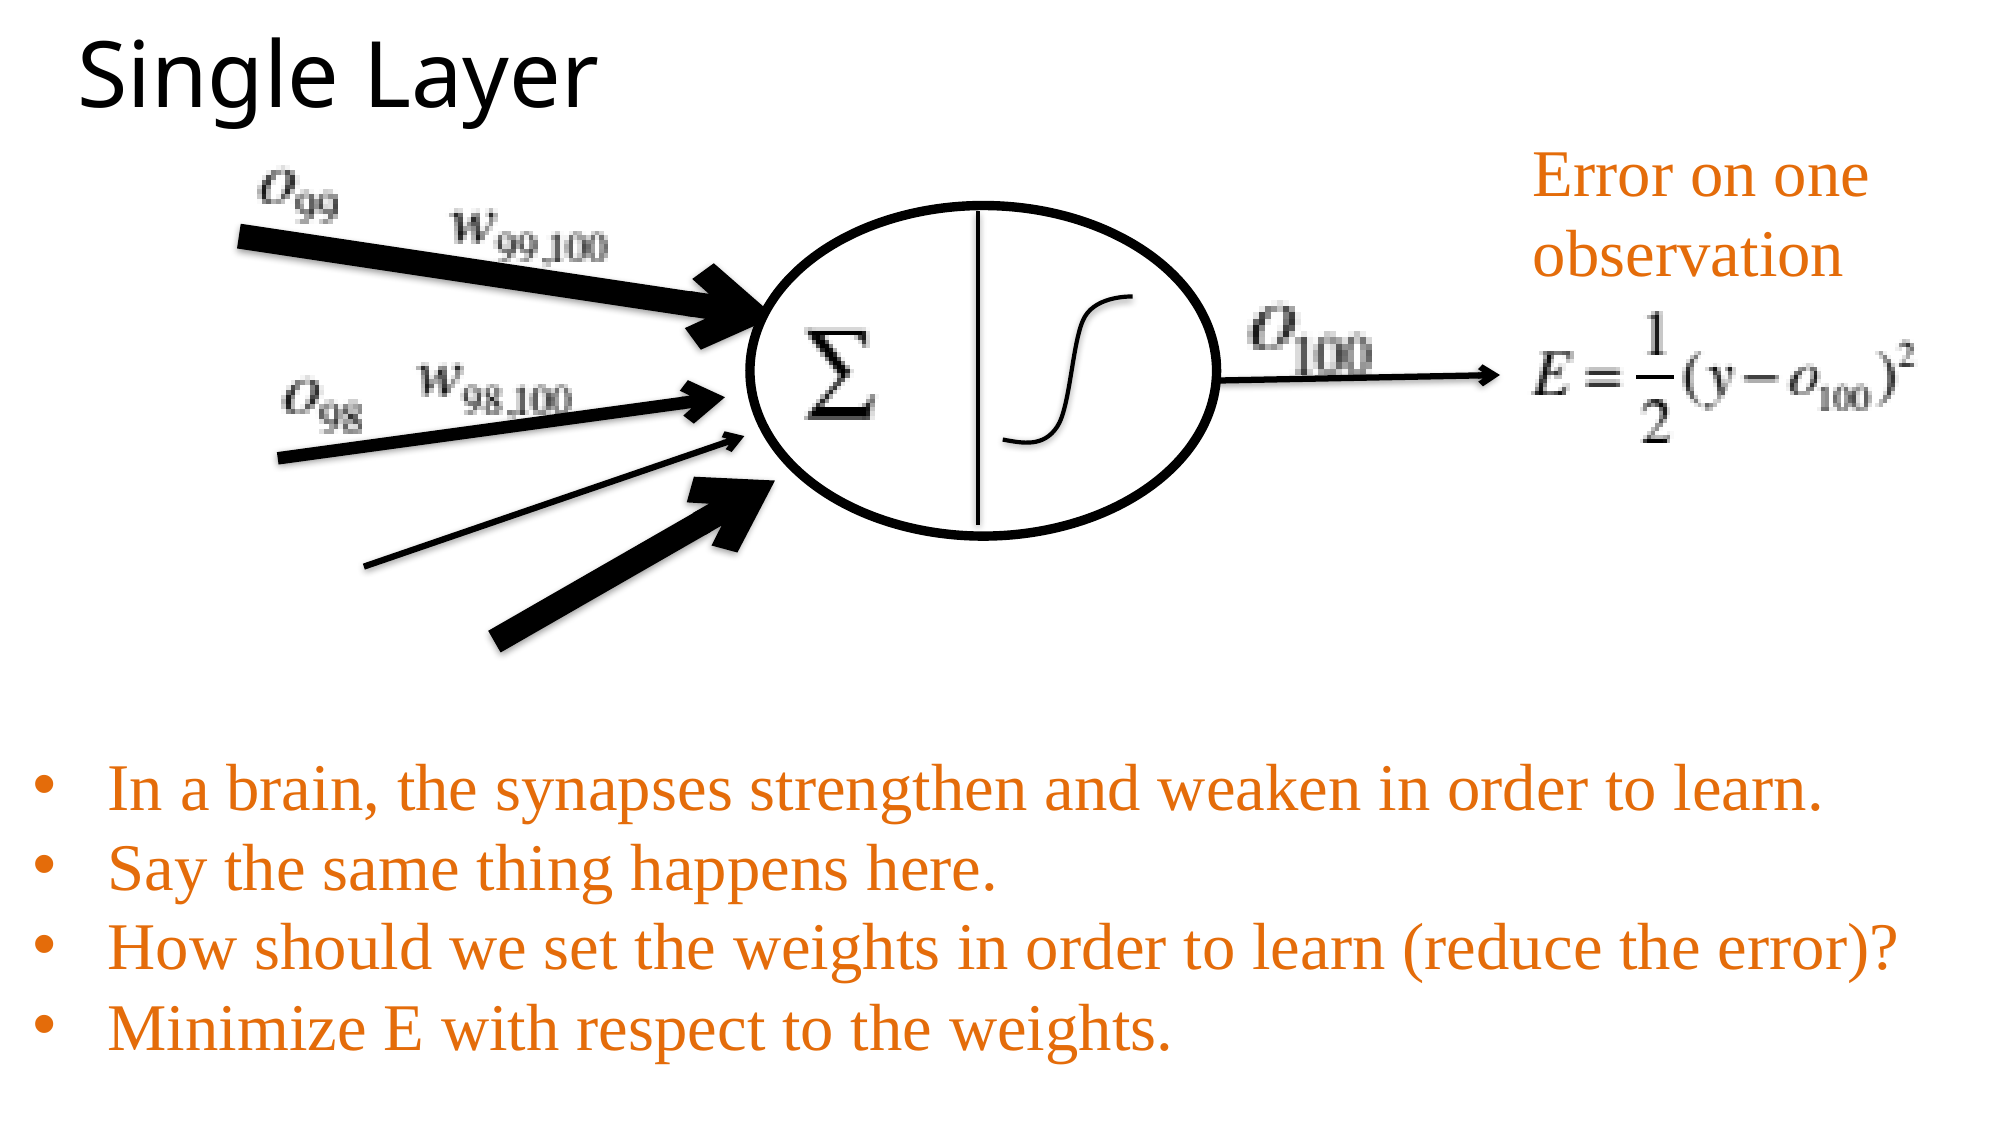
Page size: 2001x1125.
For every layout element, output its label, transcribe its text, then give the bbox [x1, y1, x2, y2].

title Single Layer [62, 29, 1953, 205]
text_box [1524, 294, 1923, 452]
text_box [1216, 374, 1501, 381]
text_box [238, 235, 744, 317]
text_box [749, 205, 1217, 537]
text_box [1236, 263, 1385, 373]
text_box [441, 177, 614, 272]
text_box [272, 346, 373, 441]
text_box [408, 331, 579, 425]
text_box Error on one observation [1518, 122, 2000, 297]
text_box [745, 480, 776, 540]
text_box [247, 135, 348, 230]
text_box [363, 435, 745, 567]
text_box In a brain, the synapses strengthen and weaken in order to learn. Say the same thing happens here. How should we set the weights in order to learn (reduce the error)? Minimize E with respect to the weights. [18, 736, 1987, 1071]
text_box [494, 545, 776, 642]
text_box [277, 396, 726, 459]
